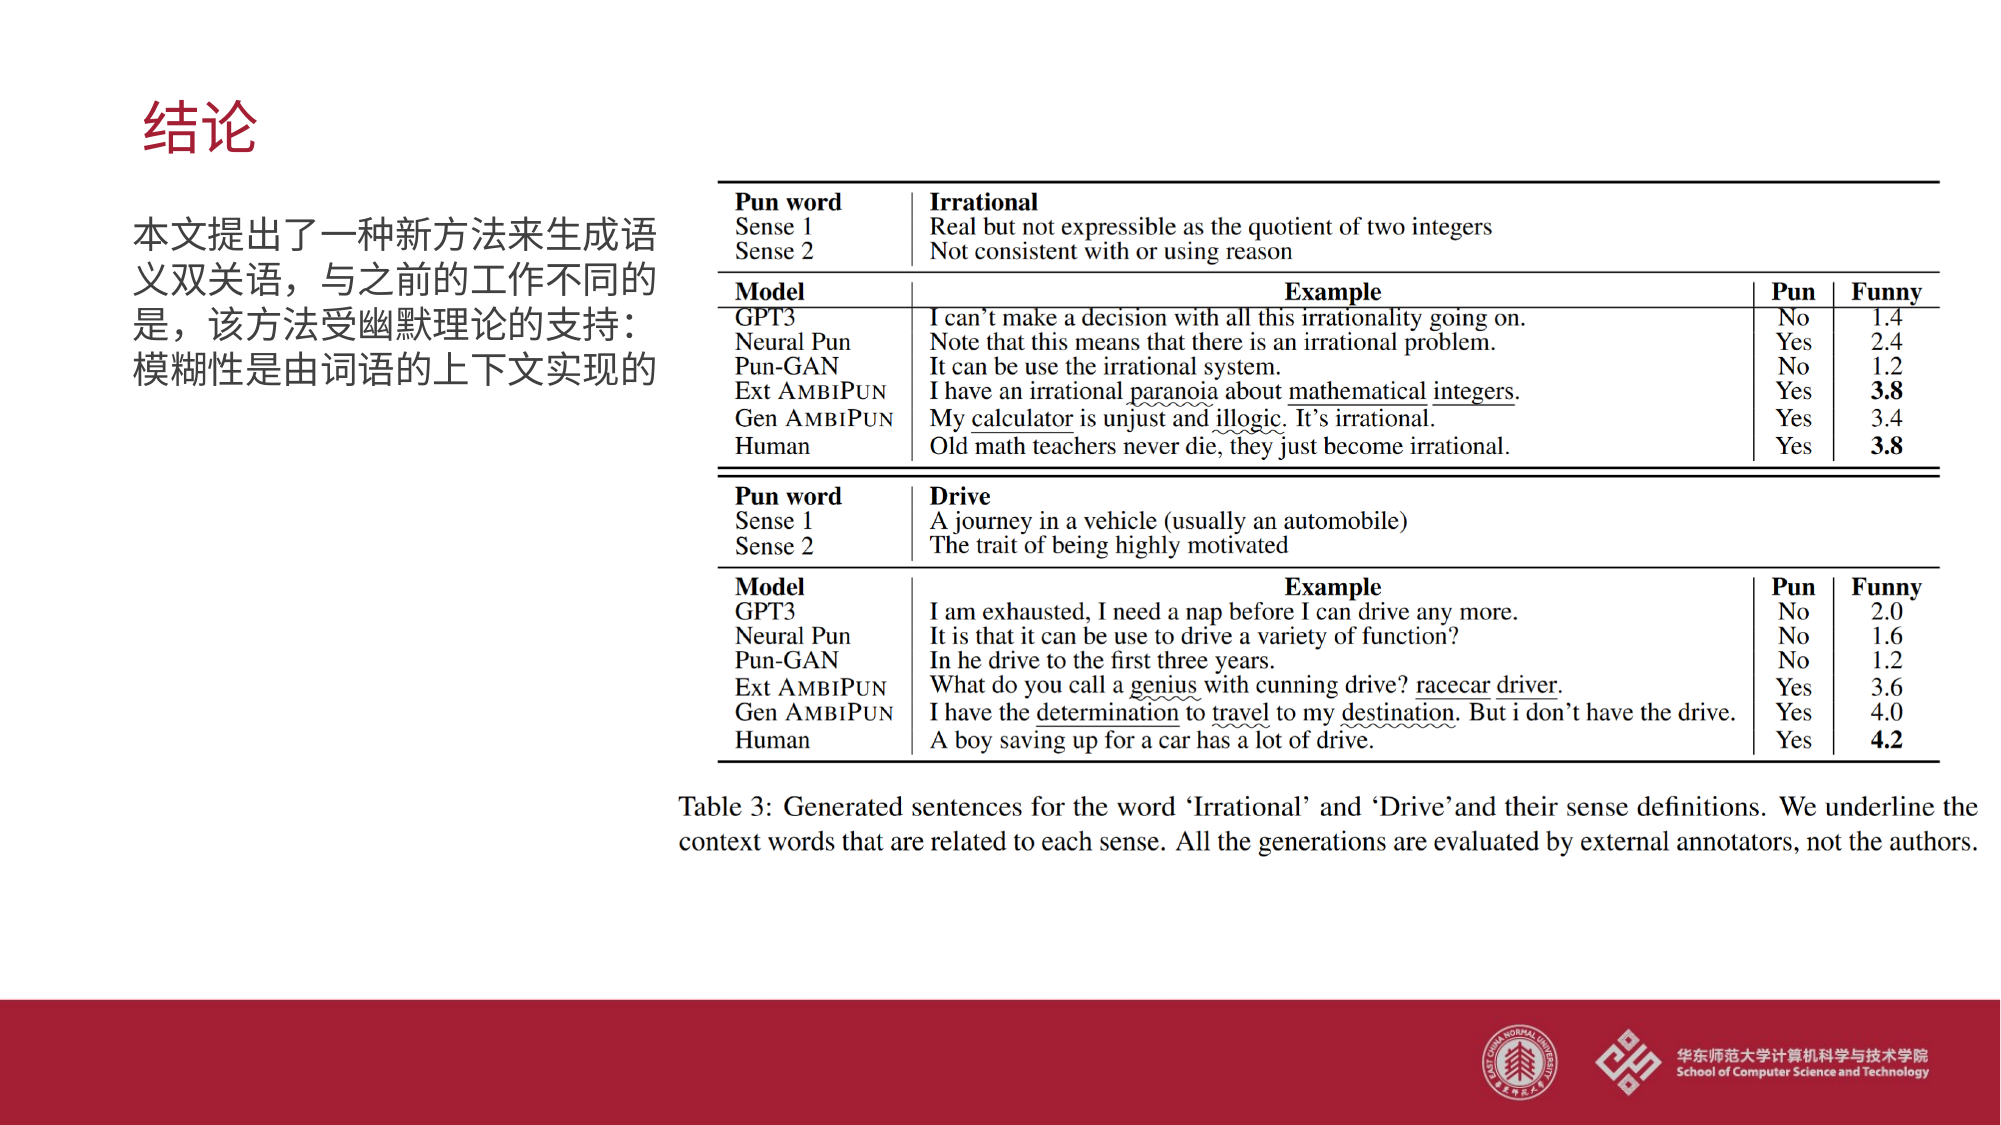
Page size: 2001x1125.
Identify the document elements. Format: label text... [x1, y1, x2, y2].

text_box 本文提出了一种新方法来生成语义双关语，与之前的工作不同的是，该方法受幽默理论的支持：模糊性是由词语的上下文实现的 [117, 203, 669, 399]
text_box 结论 [127, 83, 797, 169]
picture [0, 0, 2001, 1125]
